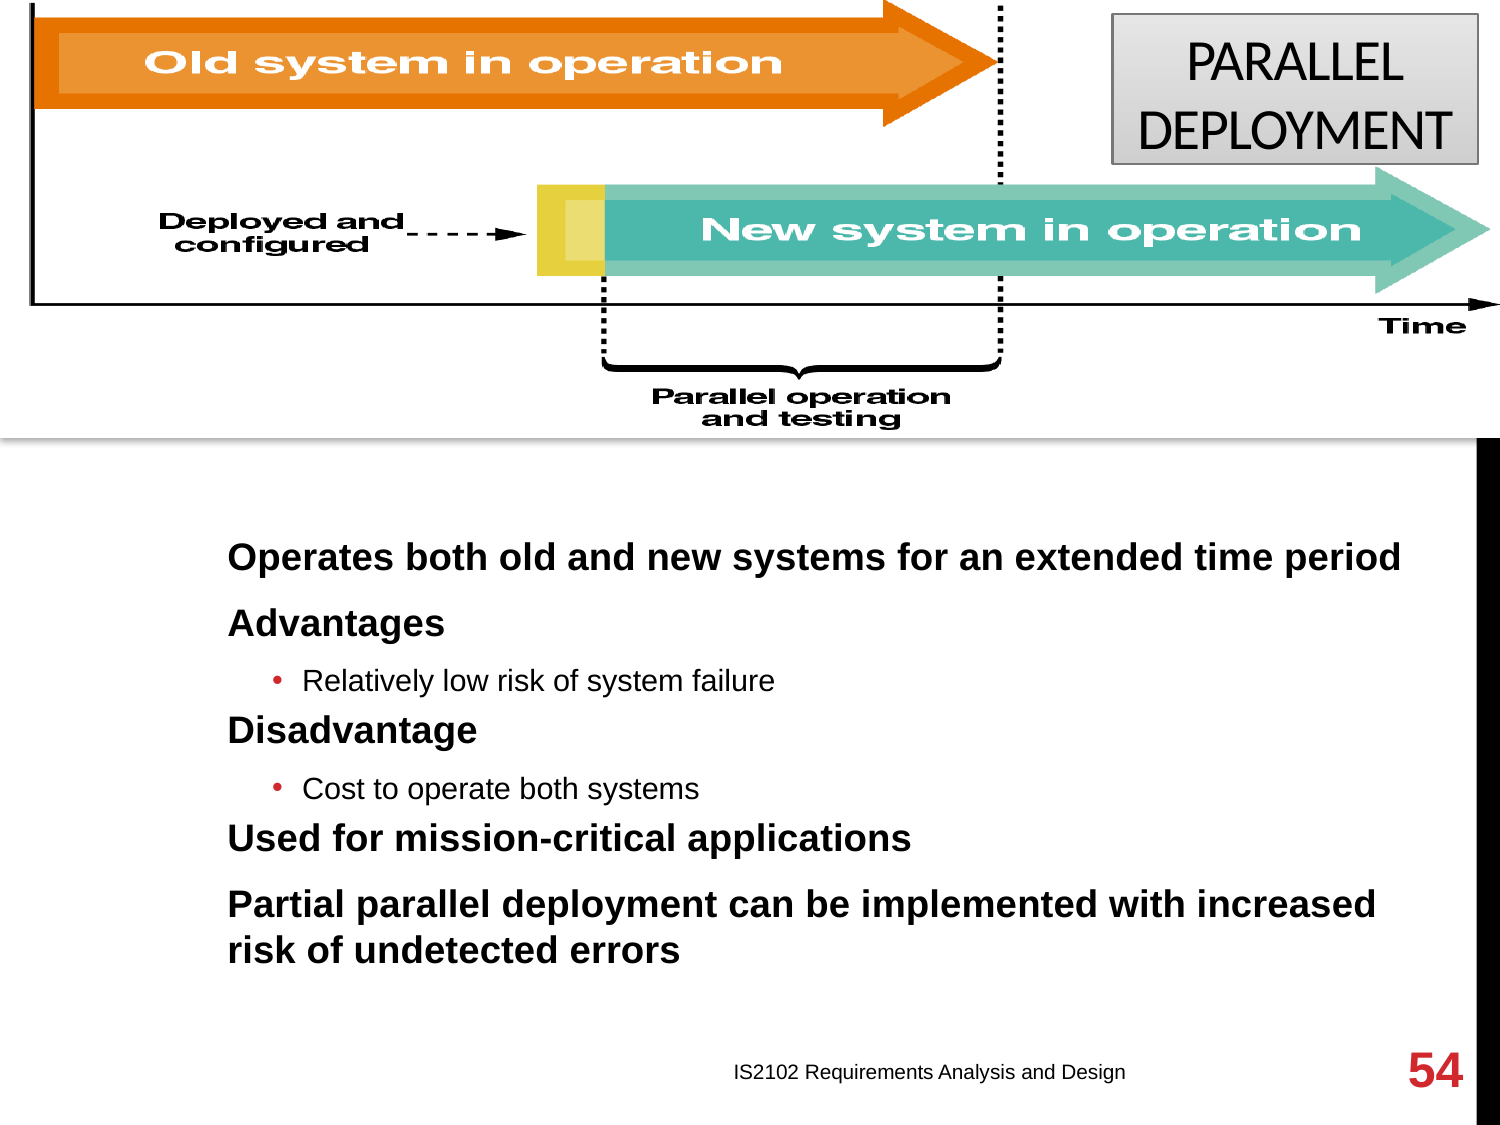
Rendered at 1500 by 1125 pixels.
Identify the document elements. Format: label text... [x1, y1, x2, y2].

slide_number 54 [1262, 1037, 1479, 1098]
footer IS2102 Requirements Analysis and Design [718, 1051, 1238, 1112]
list Operates both old and new systems for an extended time period Advantages Relatively low risk of system failure Disadvantage Cost to operate both systems Used for mission-critical applications Partial parallel deployment can be implemented with increased risk of undetected errors [212, 525, 1425, 986]
picture [0, 0, 1500, 438]
